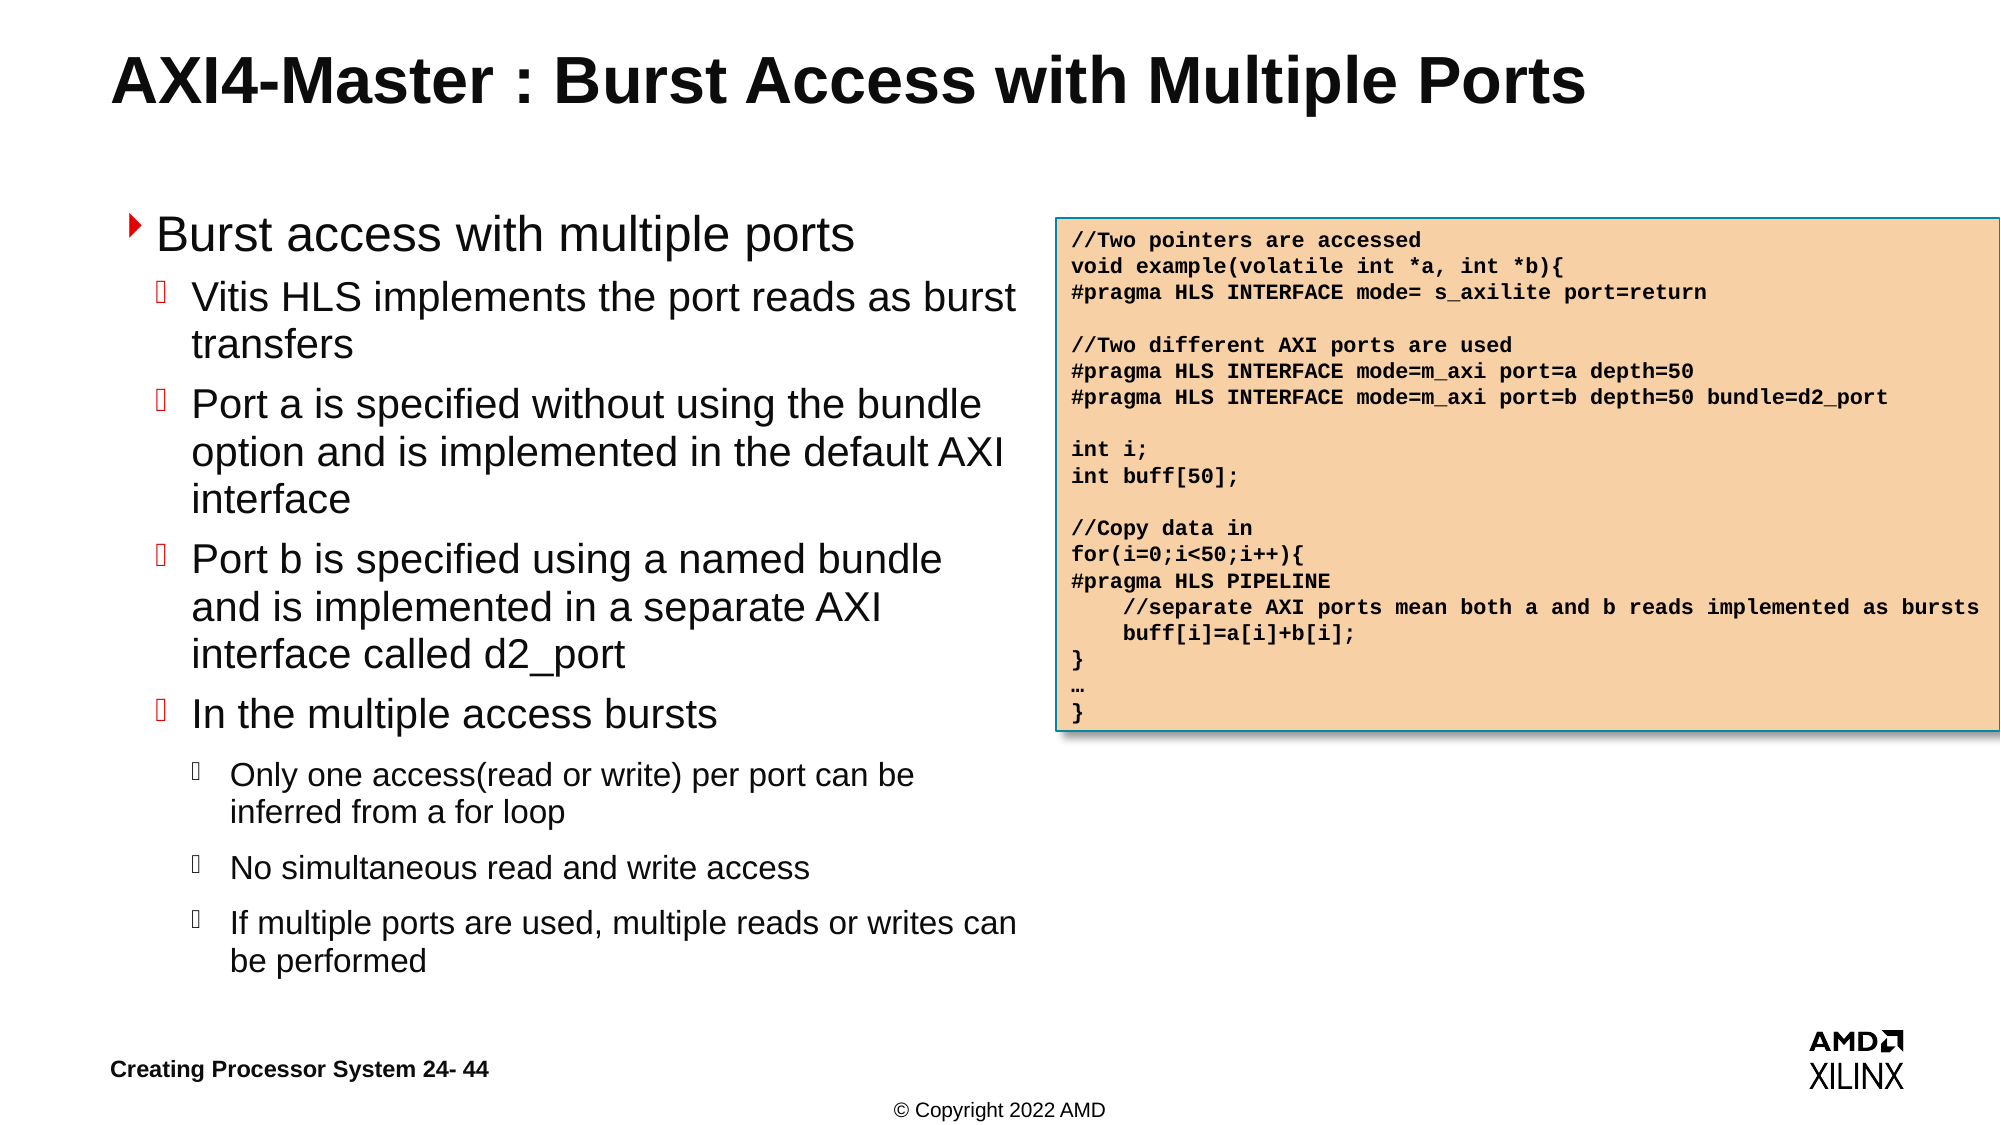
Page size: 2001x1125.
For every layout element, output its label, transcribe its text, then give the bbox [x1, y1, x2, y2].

slide_number Creating Processor System 24- 44 [95, 1037, 569, 1098]
text_box //Two pointers are accessed void example(volatile int *a, int *b){ #pragma HLS INTERFACE mode= s_axilite port=return //Two different AXI ports are used #pragma HLS INTERFACE mode=m_axi port=a depth=50 #pragma HLS INTERFACE mode=m_axi port=b depth=50 bundle=d2_port int i; int buff[50]; //Copy data in for(i=0;i<50;i++){ #pragma HLS PIPELINE //separate AXI ports mean both a and b reads implemented as bursts buff[i]=a[i]+b[i]; } … } [1056, 217, 2000, 731]
title AXI4-Master : Burst Access with Multiple Ports [95, 38, 1905, 199]
picture [1809, 1030, 1904, 1089]
list Burst access with multiple ports Vitis HLS implements the port reads as burst transfers Port a is specified without using the bundle option and is implemented in the default AXI interface Port b is specified using a named bundle and is implemented in a separate AXI interface called d2_port In the multiple access bursts Only one access(read or write) per port can be inferred from a for loop No simultaneous read and write access If multiple ports are used, multiple reads or writes can be performed [102, 193, 1038, 975]
